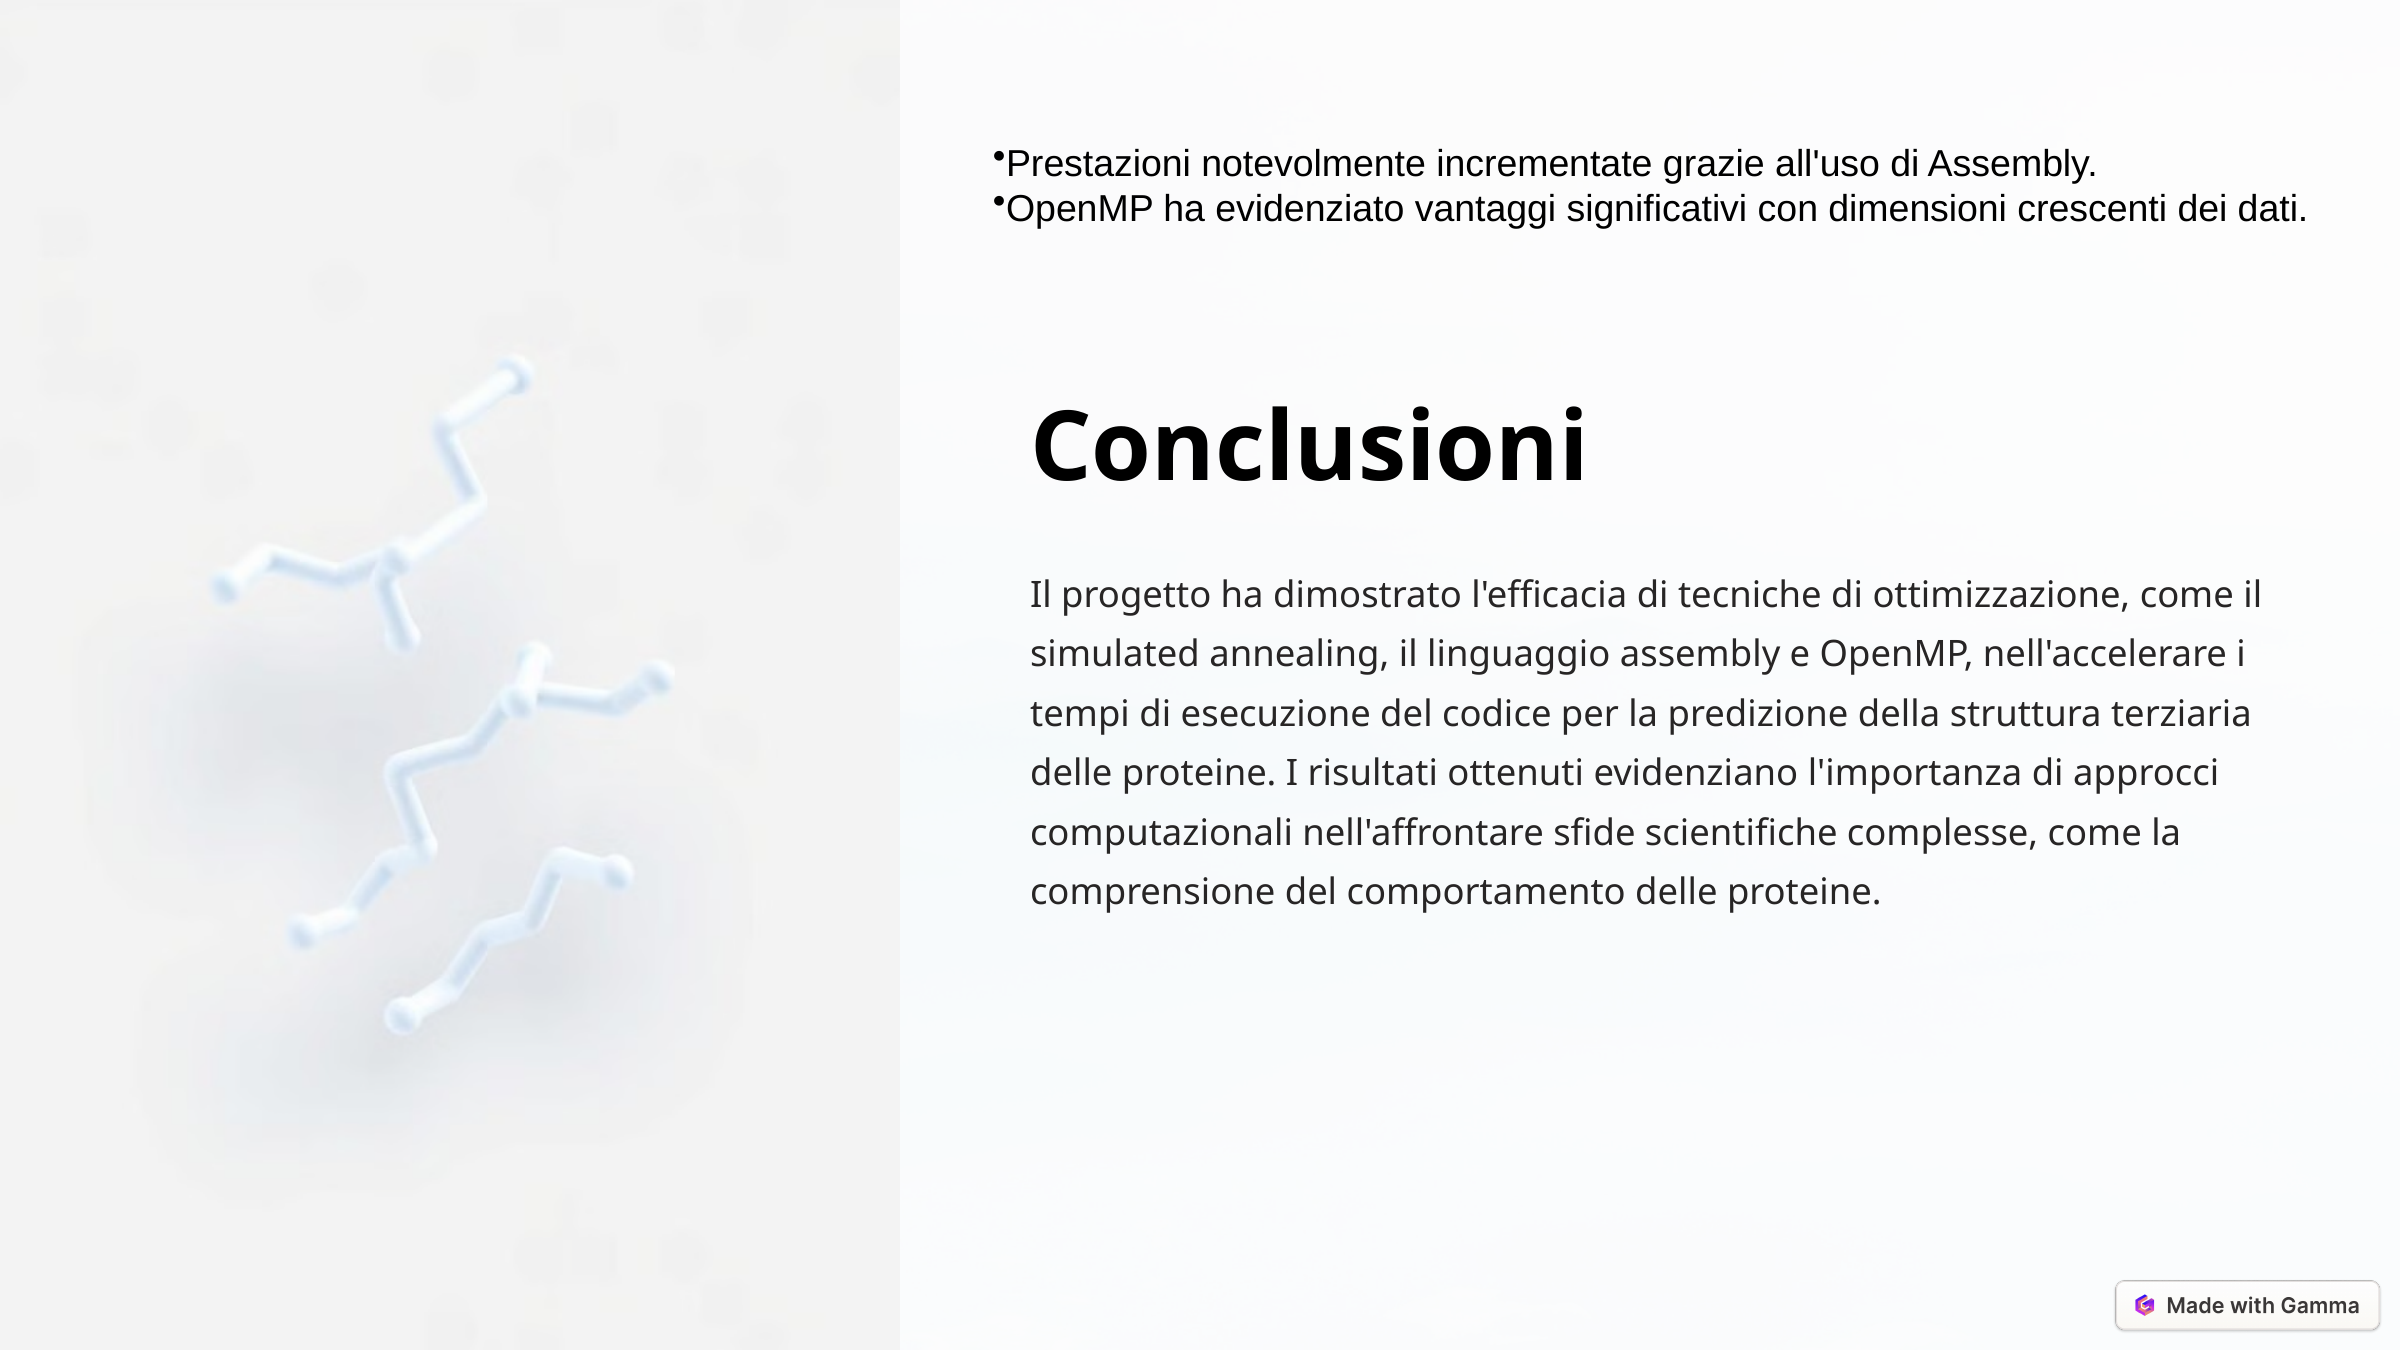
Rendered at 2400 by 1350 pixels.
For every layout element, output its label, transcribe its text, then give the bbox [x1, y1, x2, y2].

text_box Conclusioni [1030, 377, 2007, 500]
picture [2106, 1271, 2389, 1339]
picture [0, 0, 900, 1350]
text_box Prestazioni notevolmente incrementate grazie all'uso di Assembly. OpenMP ha evidenziato vantaggi significativi con dimensioni crescenti dei dati. [977, 85, 2359, 236]
text_box Il progetto ha dimostrato l'efficacia di tecniche di ottimizzazione, come il simulated annealing, il linguaggio assembly e OpenMP, nell'accelerare i tempi di esecuzione del codice per la predizione della struttura terziaria delle proteine. I risultati ottenuti evidenziano l'importanza di approcci computazionali nell'affrontare sfide scientifiche complesse, come la comprensione del comportamento delle proteine. [1030, 555, 2270, 973]
